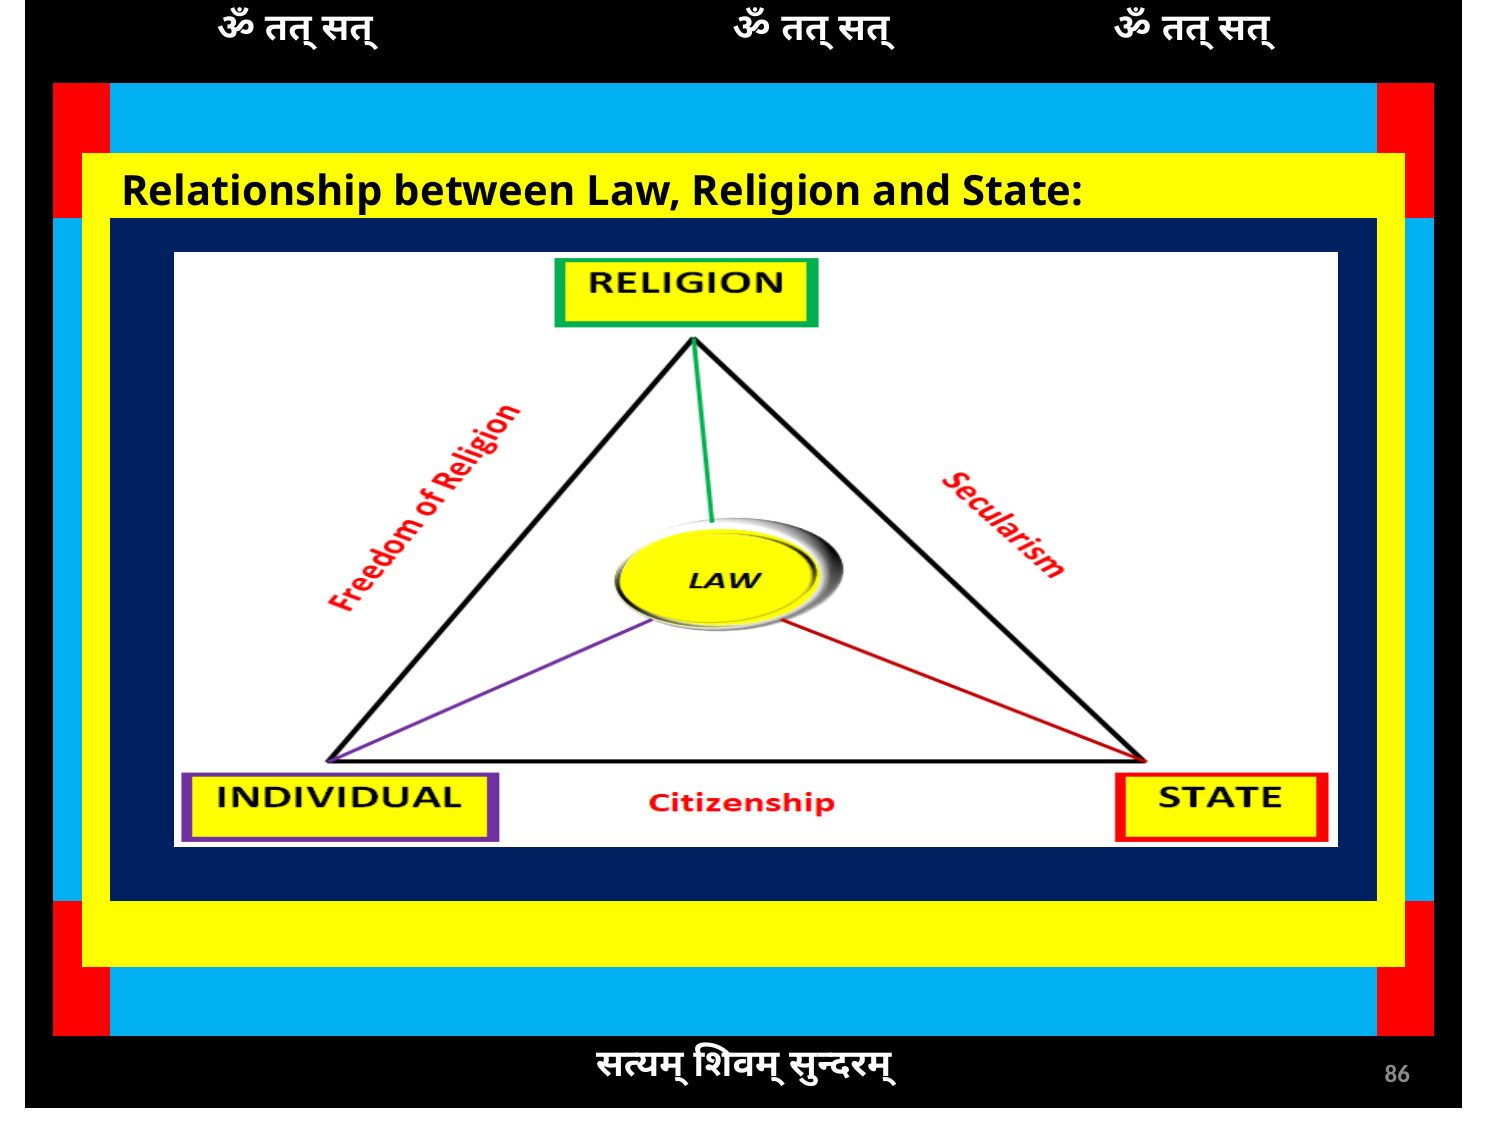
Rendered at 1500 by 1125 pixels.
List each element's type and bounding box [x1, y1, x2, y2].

table_header [25, 0, 1462, 83]
picture [174, 252, 1338, 848]
slide_number [1074, 1042, 1425, 1103]
table_cell [25, 83, 1462, 1108]
